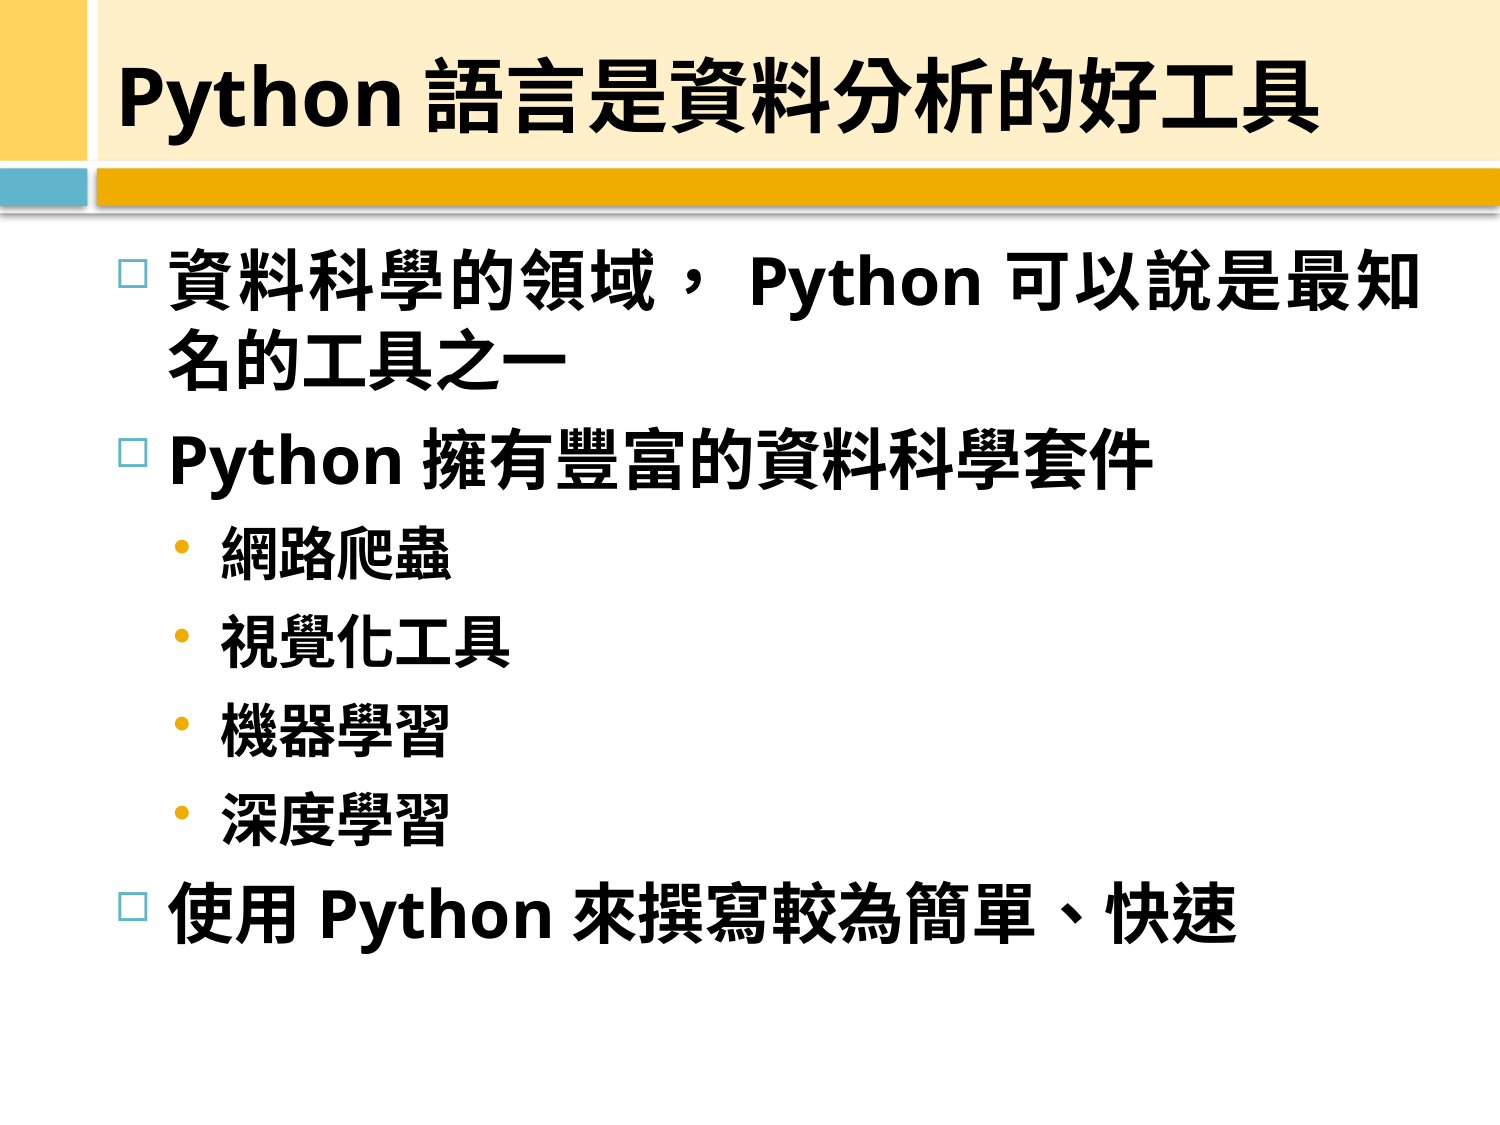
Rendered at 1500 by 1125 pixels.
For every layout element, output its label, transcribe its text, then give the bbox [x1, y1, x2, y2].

title Python語言是資料分析的好工具 [100, 26, 1438, 161]
list 資料科學的領域，Python可以說是最知名的工具之一 Python擁有豐富的資料科學套件 網路爬蟲 視覺化工具 機器學習 深度學習 使用Python來撰寫較為簡單、快速 [100, 231, 1438, 1024]
